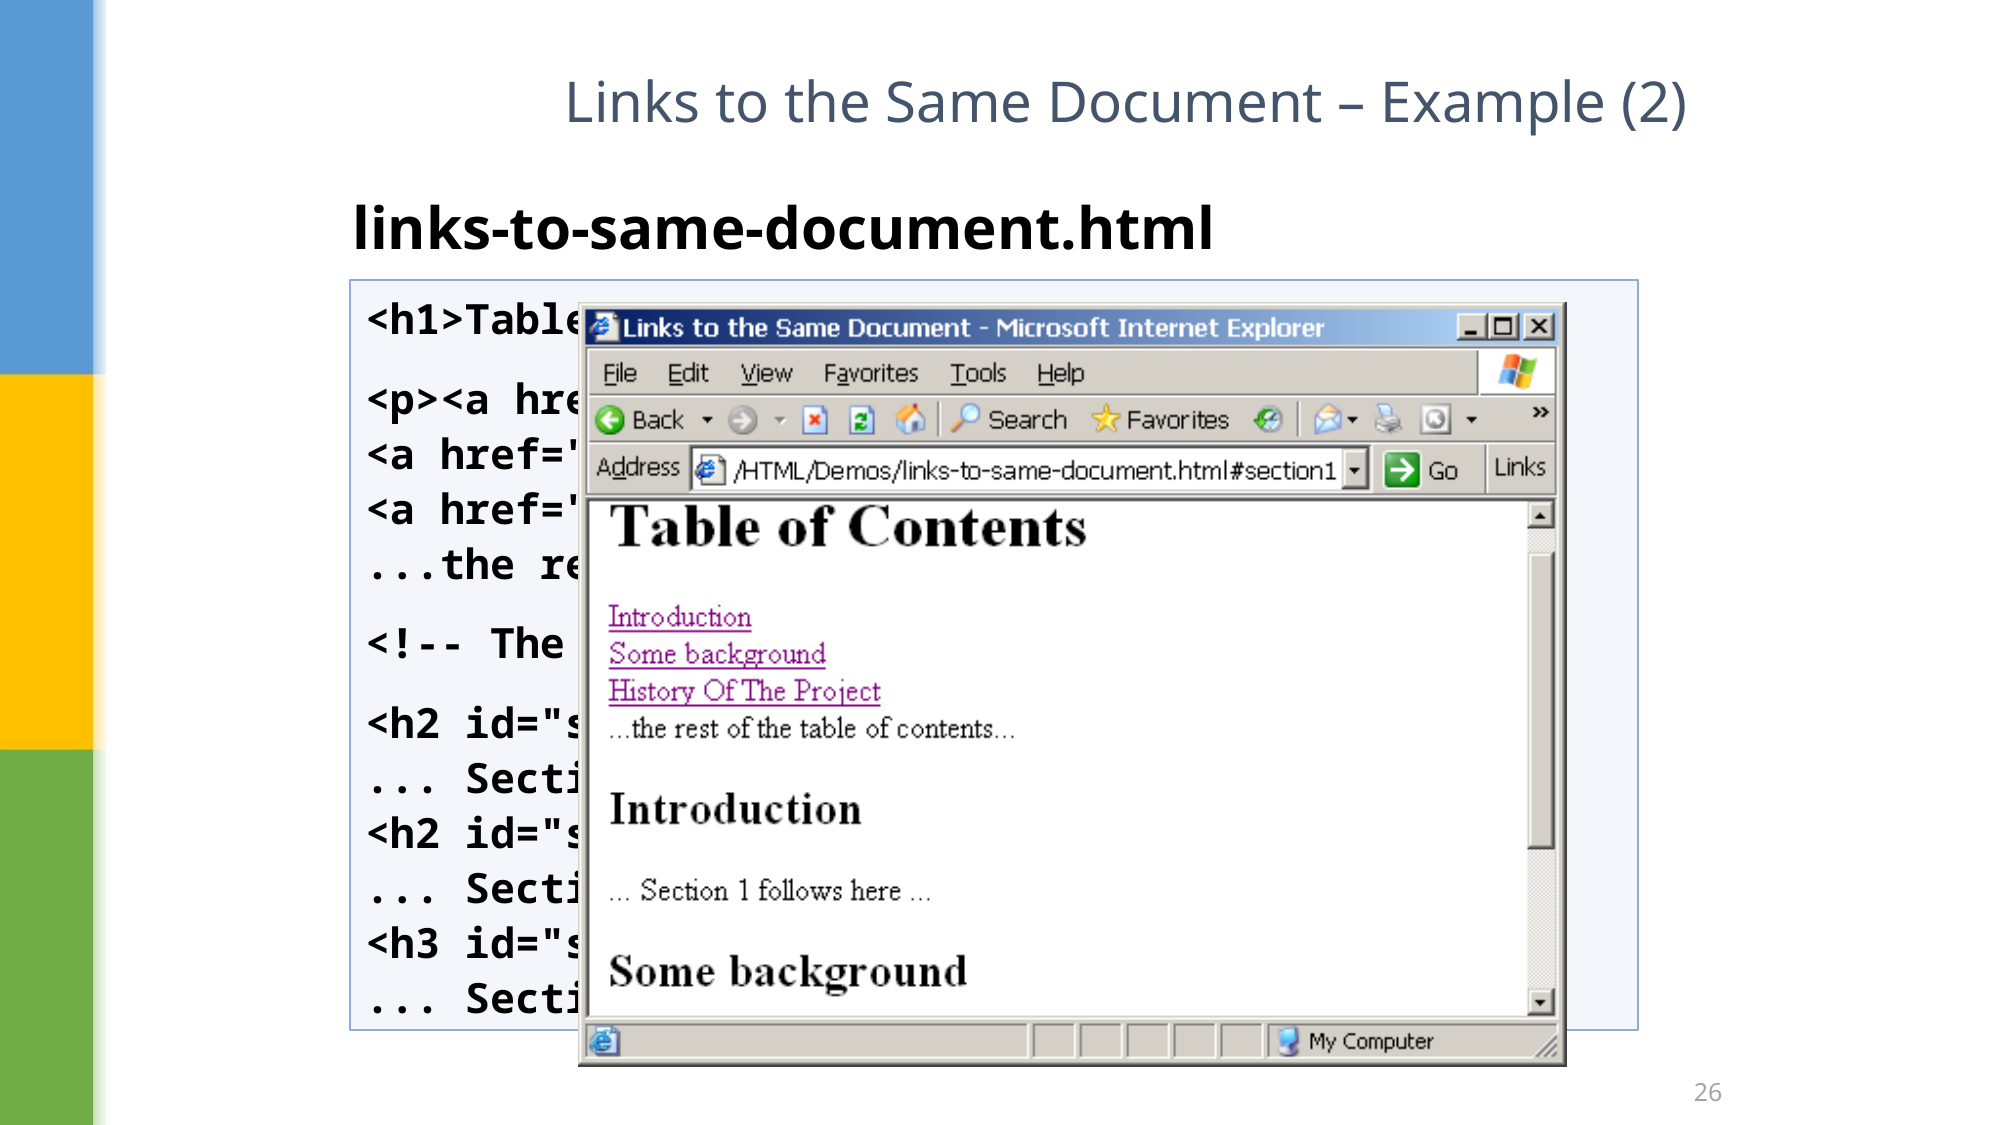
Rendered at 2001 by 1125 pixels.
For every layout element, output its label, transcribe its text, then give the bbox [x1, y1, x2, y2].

text_box <h1>Table of Contents</h1> <p><a href="#section1">Introduction</a><br /> <a href="#section2">Some background</A><br /> <a href="#section2.1">Project History</a><br /> ...the rest of the table of contents... <!-- The document text follows here --> <h2 id="section1">Introduction</h2> ... Section 1 follows here ... <h2 id="section2">Some background</h2> ... Section 2 follows here ... <h3 id="section2.1">Project History</h3> ... Section 2.1 follows here ... [350, 280, 1638, 1030]
text_box links-to-same-document.html [337, 174, 1238, 269]
title Links to the Same Document – Example (2) [549, 24, 1713, 175]
picture [0, 0, 2001, 1125]
slide_number 26 [1662, 1074, 1738, 1113]
text_box Title Some random text here. You can’t read it anyway! Har har har! Use Css. [569, 303, 577, 1030]
